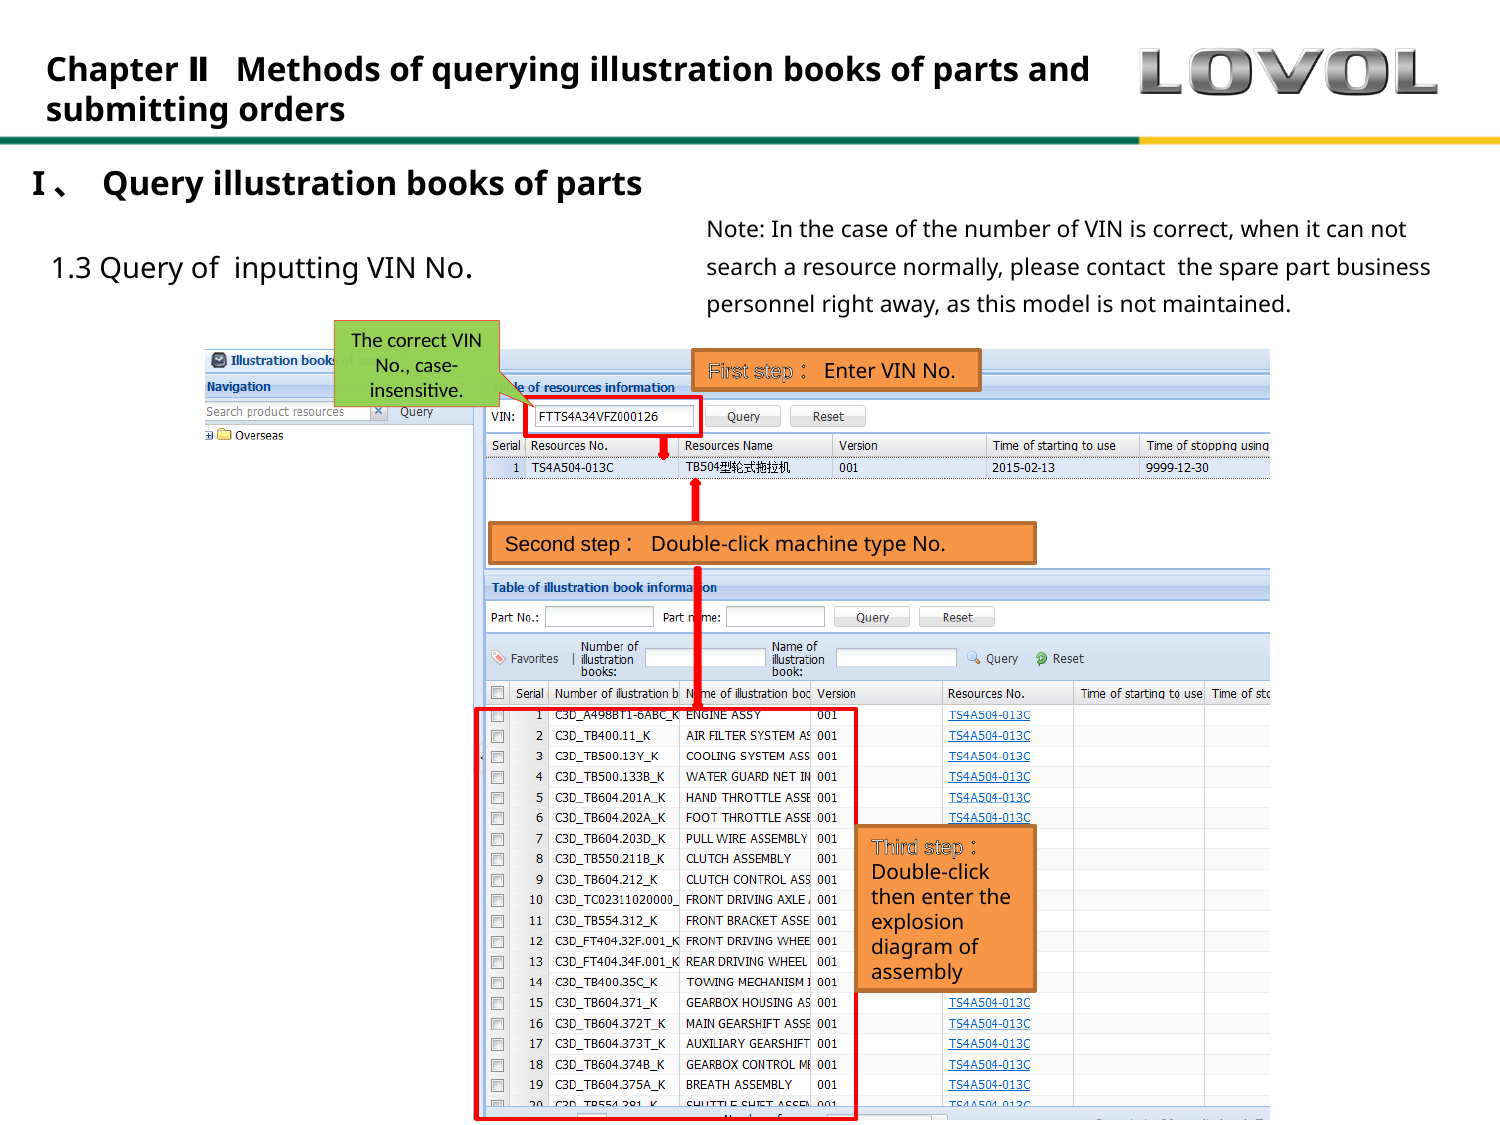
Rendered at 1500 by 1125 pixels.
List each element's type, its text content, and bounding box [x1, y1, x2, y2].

text_box The correct VIN No., case-insensitive. [331, 318, 502, 347]
text_box Chapter Ⅱ Methods of querying illustration books of parts and submitting orders [31, 40, 1122, 136]
text_box Note: In the case of the number of VIN is correct, when it can not search a resource normally, please contact the spare part business personnel right away, as this model is not maintained. [691, 197, 1459, 325]
picture [0, 0, 1500, 1123]
text_box 1.3 Query of inputting VIN No. [28, 231, 489, 293]
text_box Ι、 Query illustration books of parts [17, 148, 715, 210]
